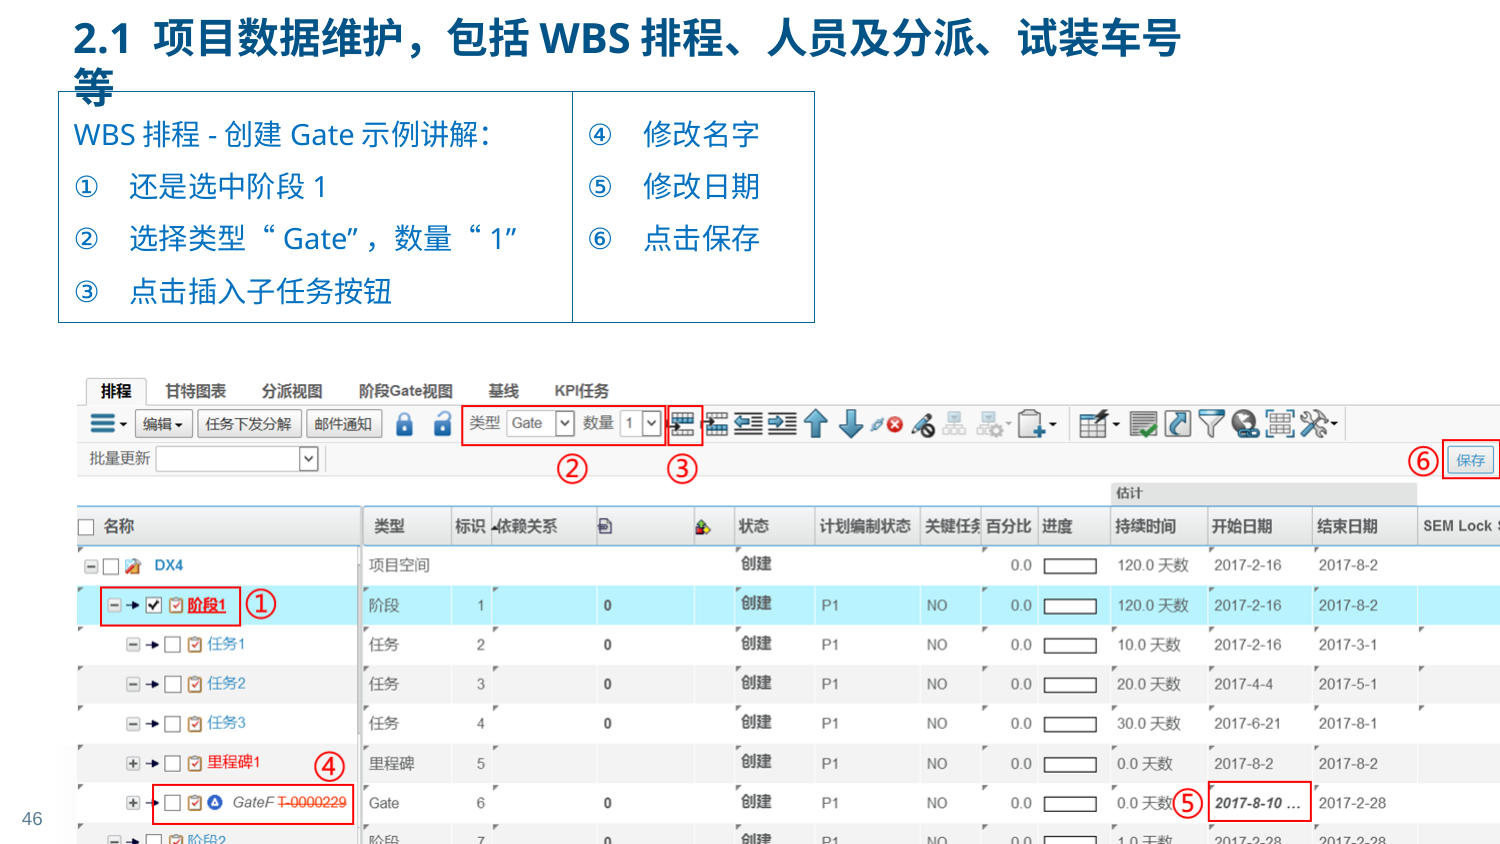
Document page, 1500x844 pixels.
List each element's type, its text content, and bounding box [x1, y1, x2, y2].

title 2.1 项目数据维护，包括WBS排程、人员及分派、试装车号等 [58, 23, 1220, 100]
text_box WBS排程-创建Gate示例讲解： 还是选中阶段1 选择类型“Gate”，数量“1” 点击插入子任务按钮 [58, 100, 572, 323]
picture [77, 369, 1500, 844]
text_box 修改名字 修改日期 点击保存 [572, 91, 815, 323]
